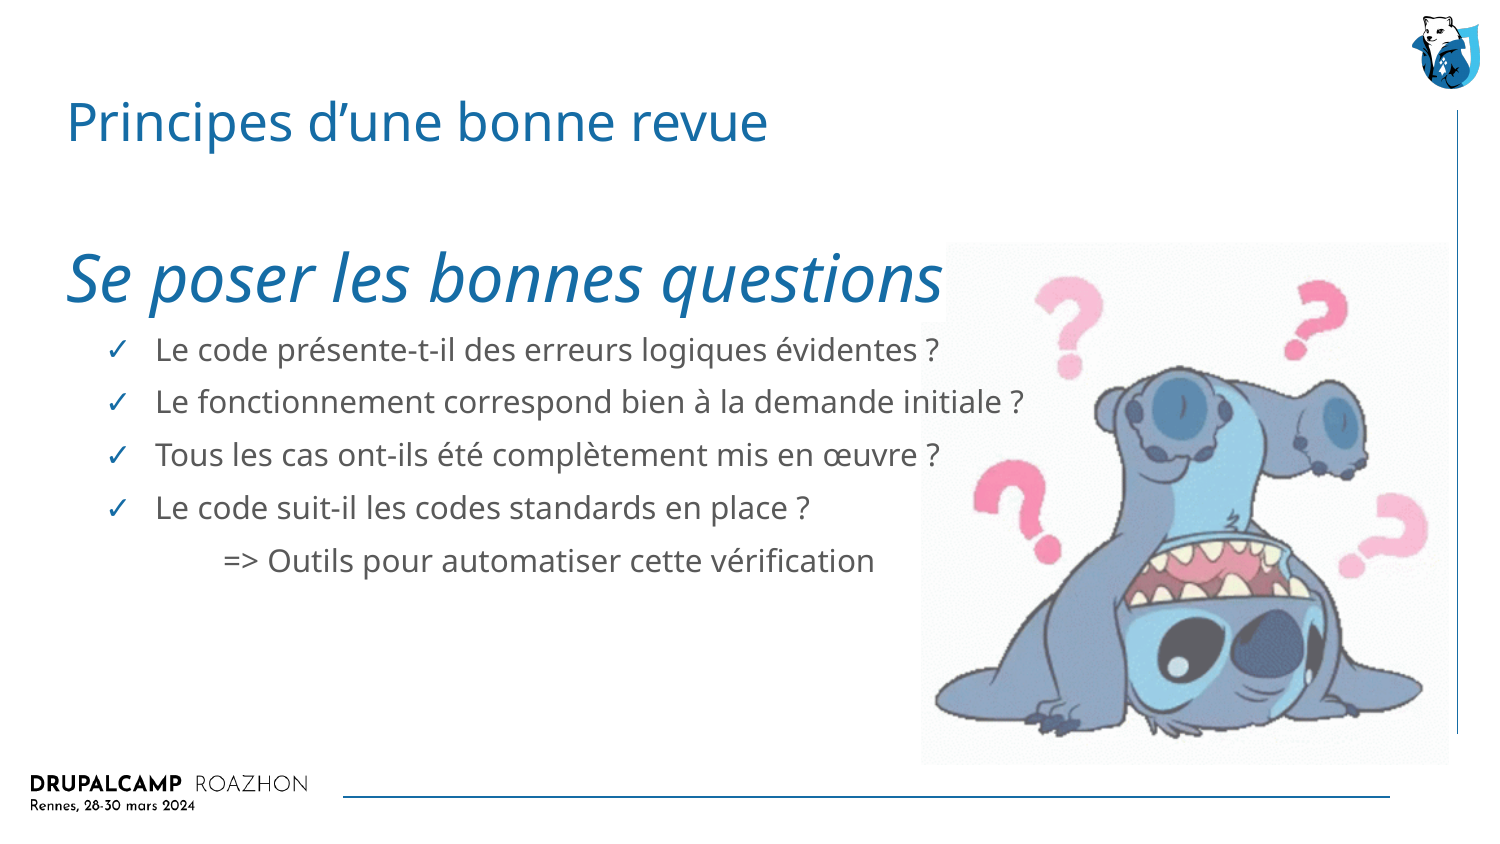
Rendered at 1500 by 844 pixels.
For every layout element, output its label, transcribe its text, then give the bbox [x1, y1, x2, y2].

title Principes d’une bonne revue [51, 72, 1449, 167]
list Le code présente-t-il des erreurs logiques évidentes ? Le fonctionnement correspond bien à la demande initiale ? Tous les cas ont-ils été complètement mis en œuvre ? Le code suit-il les codes standards en place ? => Outils pour automatiser cette vérification [71, 299, 915, 733]
picture [1412, 16, 1480, 89]
picture [920, 242, 1450, 765]
picture [24, 764, 313, 819]
list Se poser les bonnes questions [51, 189, 1449, 336]
